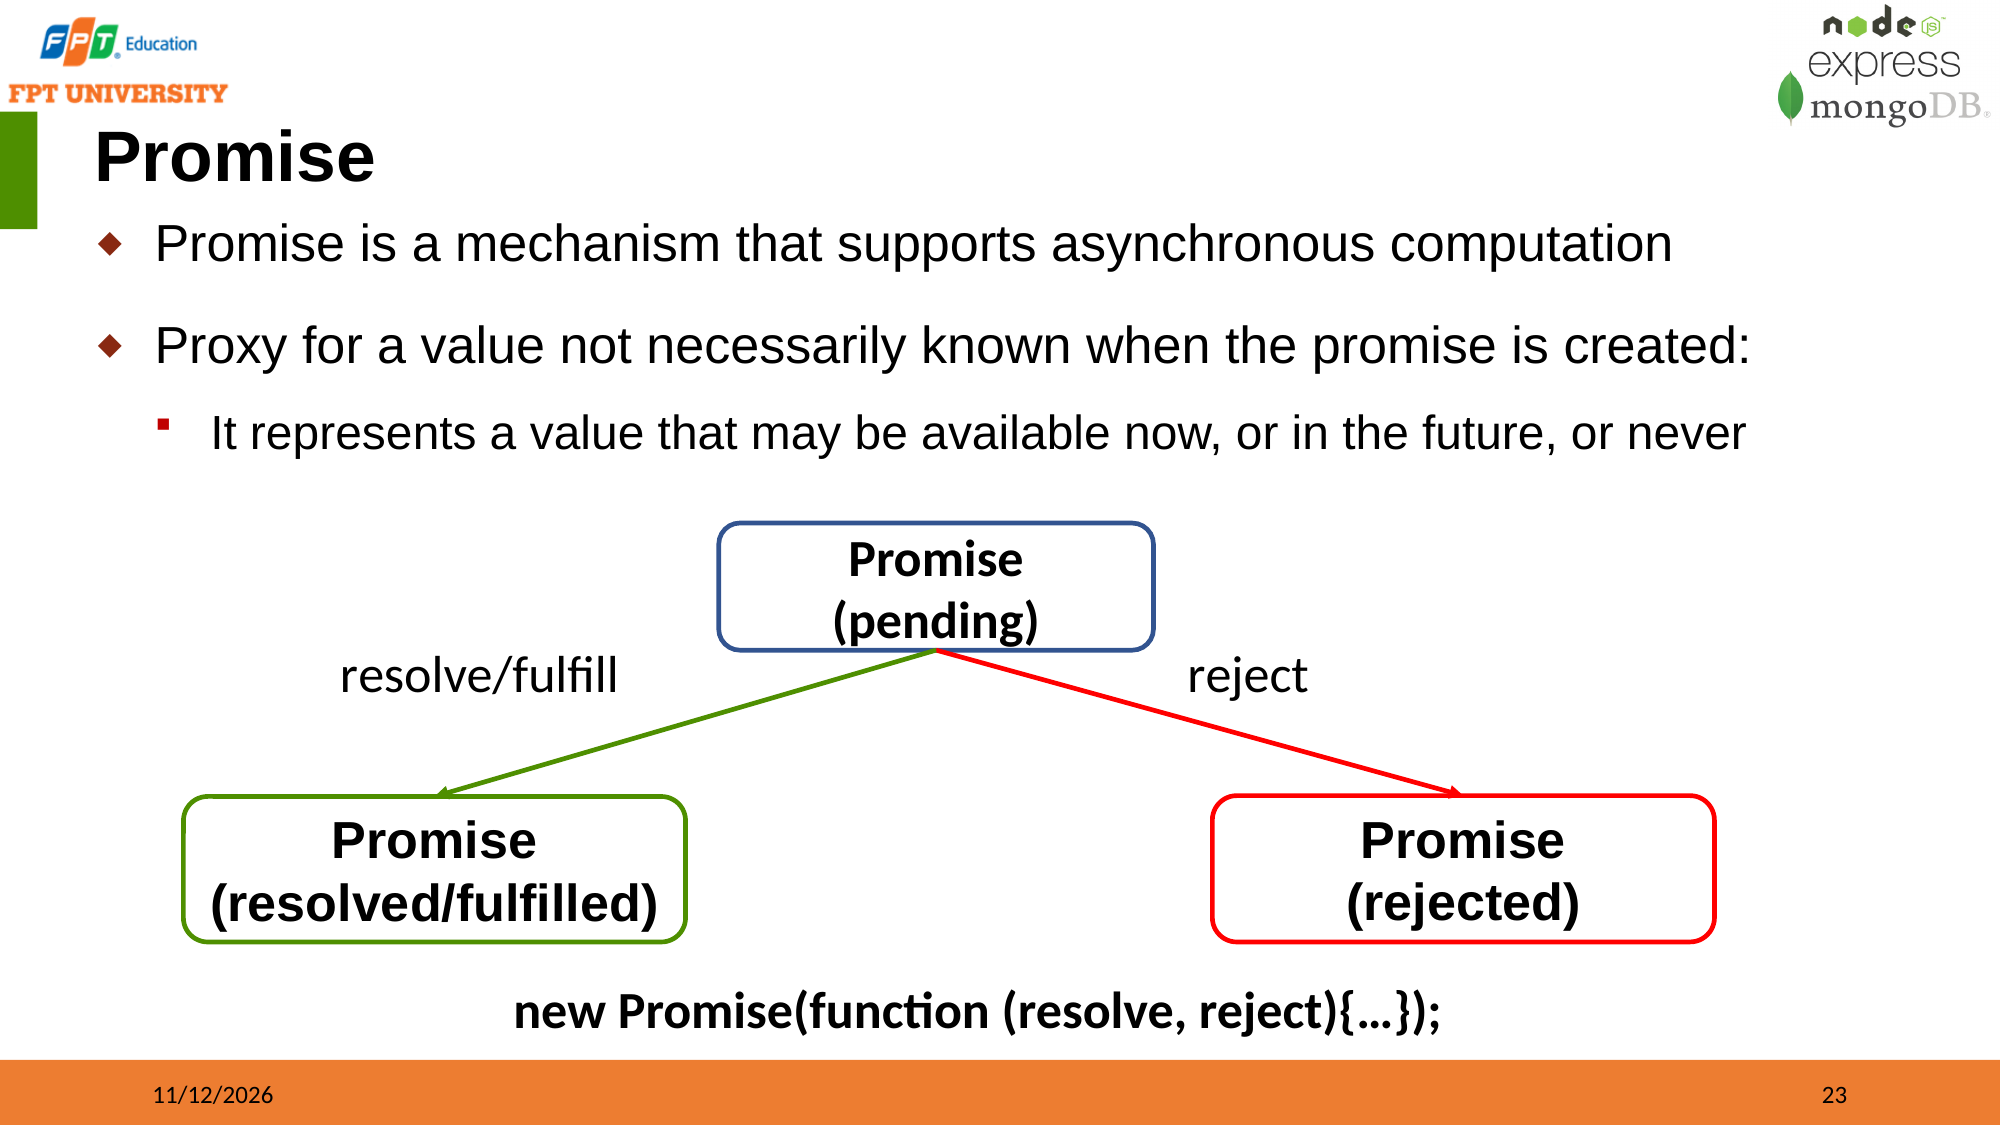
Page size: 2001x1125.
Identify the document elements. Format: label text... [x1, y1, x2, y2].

text_box new Promise(function (resolve, reject){…}); [498, 969, 1517, 1047]
text_box Promise (resolved/fulfilled) [182, 795, 687, 944]
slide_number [137, 1063, 588, 1124]
slide_number 23 [1412, 1063, 1863, 1124]
picture [1768, 0, 2000, 130]
text_box resolve/fulfill [325, 632, 828, 710]
title Promise [37, 111, 1978, 204]
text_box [936, 650, 1464, 796]
text_box Promise (rejected) [1211, 794, 1716, 944]
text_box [434, 650, 936, 797]
list Promise is a mechanism that supports asynchronous computation Proxy for a value not necessarily known when the promise is created: It represents a value that may be available now, or in the future, or never [82, 182, 1917, 942]
text_box reject [1172, 632, 1675, 710]
text_box Promise (pending) [717, 521, 1155, 650]
picture [0, 0, 237, 111]
